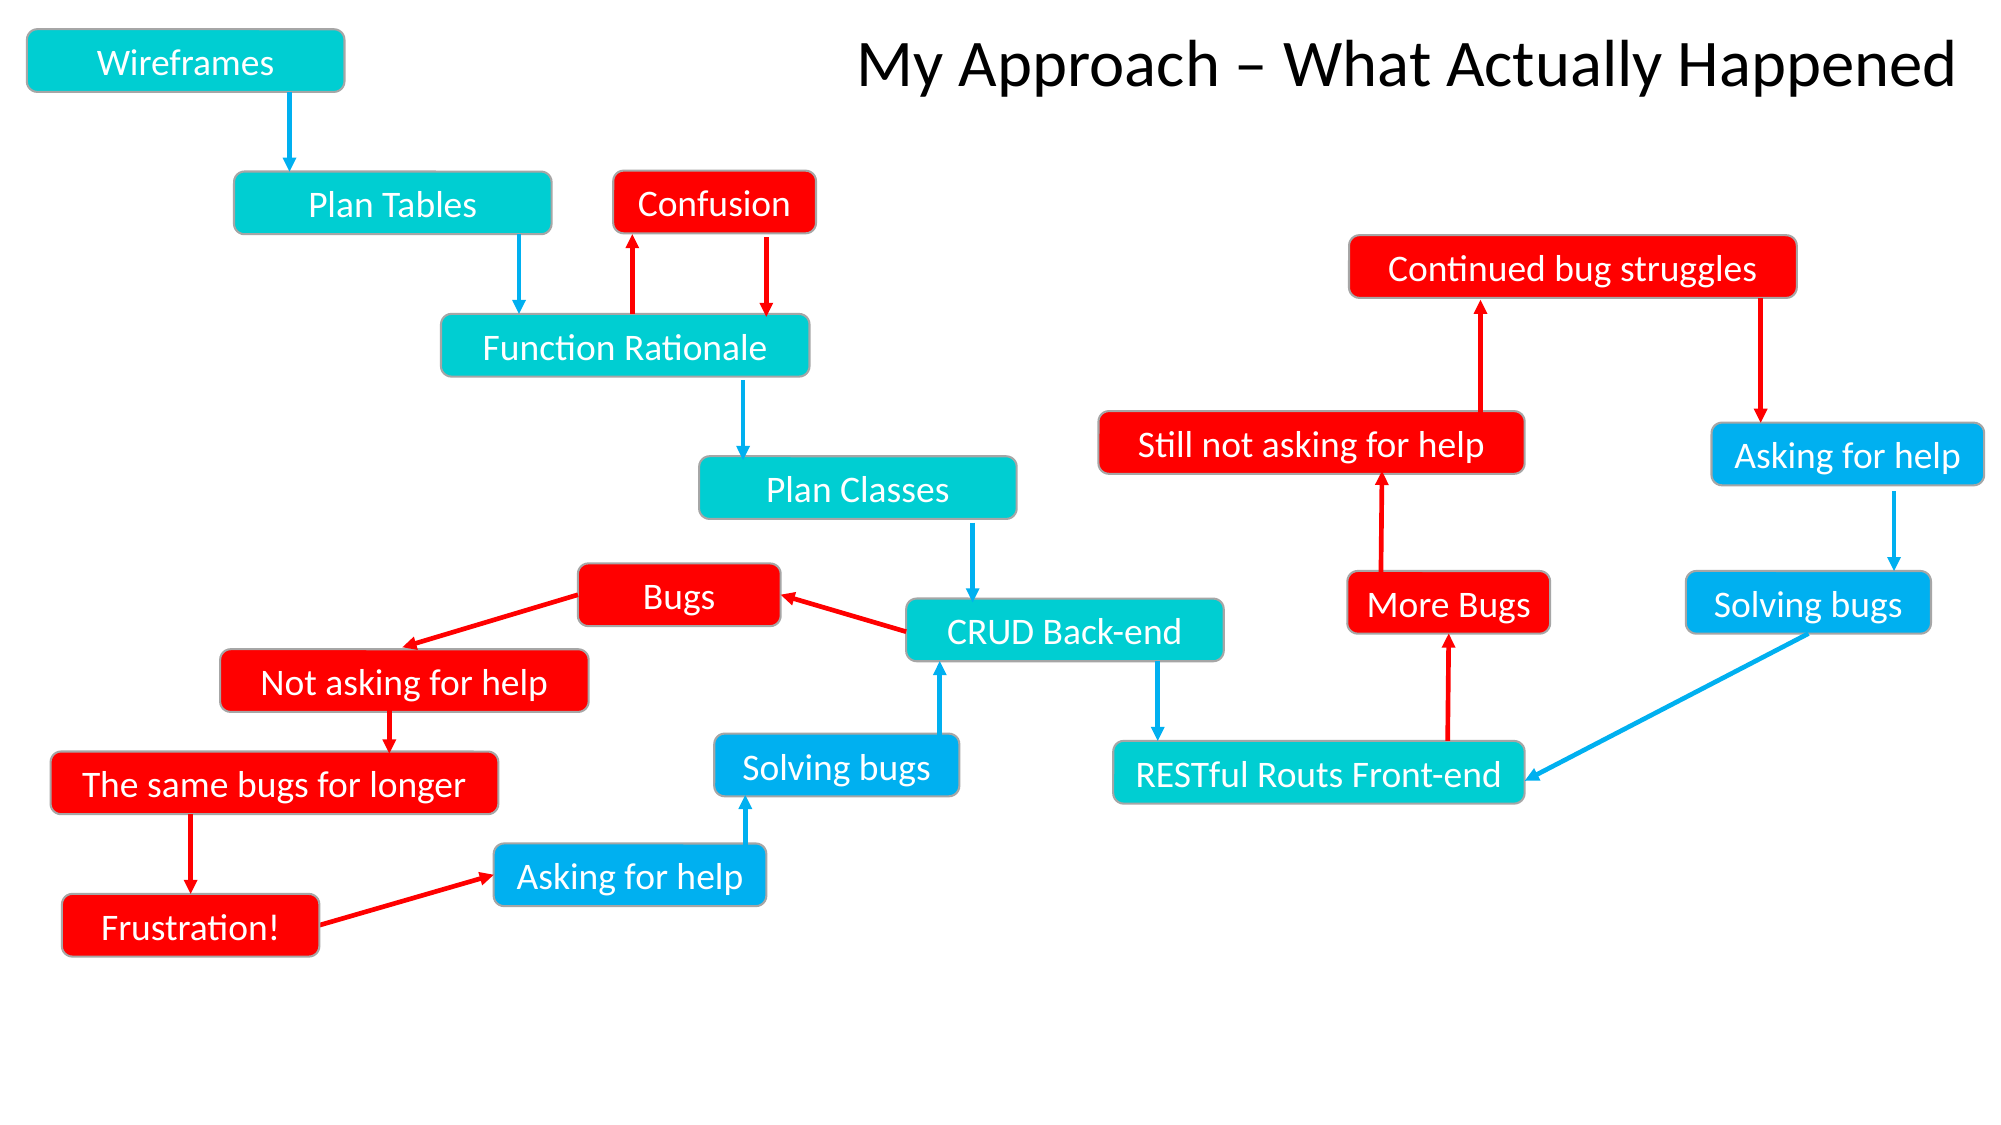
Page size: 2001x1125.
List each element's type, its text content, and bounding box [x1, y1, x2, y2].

text_box Solving bugs [713, 732, 961, 798]
text_box Confusion [612, 169, 818, 235]
text_box Plan Tables [232, 170, 553, 236]
text_box RESTful Routs Front-end [1112, 739, 1526, 805]
text_box The same bugs for longer [49, 750, 500, 816]
text_box Asking for help [1710, 421, 1986, 487]
text_box Plan Classes [698, 455, 1018, 520]
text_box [402, 594, 578, 648]
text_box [319, 874, 494, 926]
text_box Frustration! [60, 892, 321, 958]
text_box Function Rationale [439, 312, 811, 378]
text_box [780, 594, 907, 632]
text_box Solving bugs [1684, 569, 1933, 635]
text_box Wireframes [25, 28, 346, 93]
text_box CRUD Back-end [905, 597, 1225, 663]
text_box More Bugs [1346, 569, 1552, 635]
text_box Still not asking for help [1097, 410, 1526, 475]
text_box Not asking for help [219, 648, 590, 713]
text_box Continued bug struggles [1347, 234, 1798, 299]
text_box Asking for help [492, 842, 768, 908]
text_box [1524, 633, 1809, 781]
text_box Bugs [576, 562, 782, 628]
text_box My Approach – What Actually Happened [827, 12, 1988, 108]
